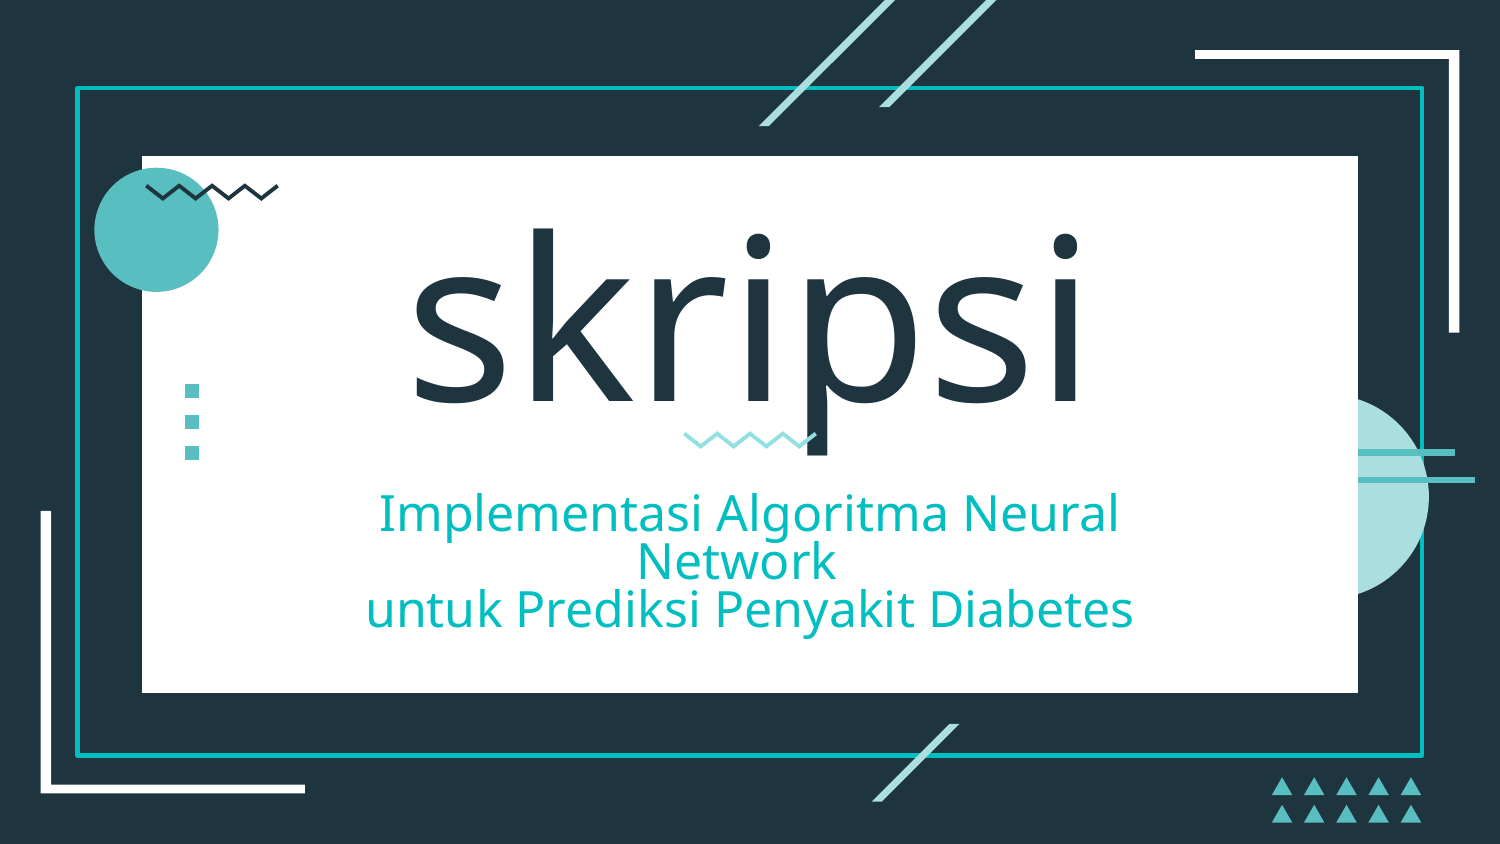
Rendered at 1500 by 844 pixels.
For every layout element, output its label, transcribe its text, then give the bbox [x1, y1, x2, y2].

text_box [683, 431, 817, 449]
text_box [185, 383, 200, 460]
title skripsi Implementasi Algoritma Neural Network untuk Prediksi Penyakit Diabetes [304, 212, 1196, 508]
